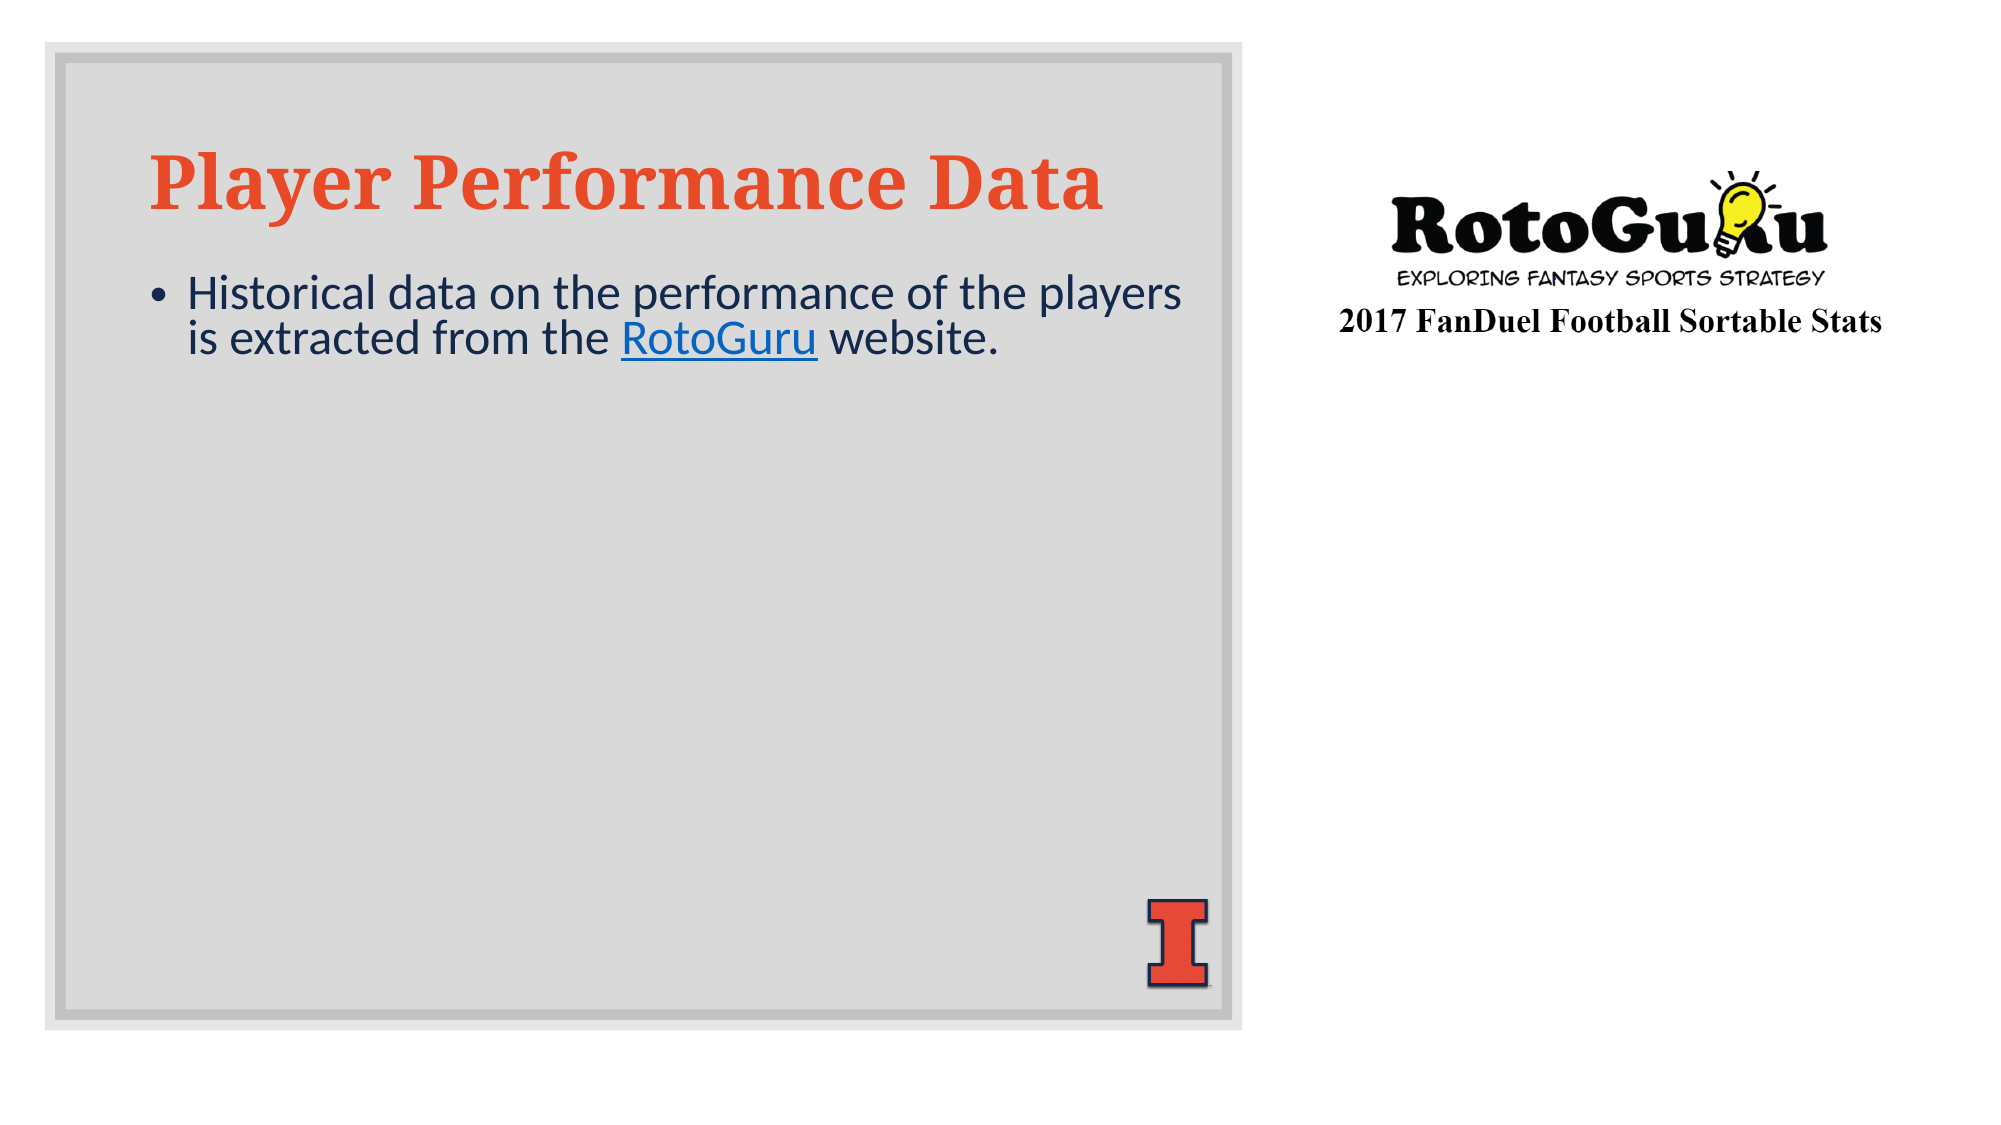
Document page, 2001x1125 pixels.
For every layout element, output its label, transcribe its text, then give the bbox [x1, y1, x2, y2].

text_box [54, 52, 1233, 1021]
list Historical data on the performance of the players is extracted from the RotoGuru website. [134, 266, 1201, 979]
picture [1300, 171, 1931, 340]
title Player Performance Data [134, 97, 1201, 266]
picture [1127, 893, 1227, 992]
